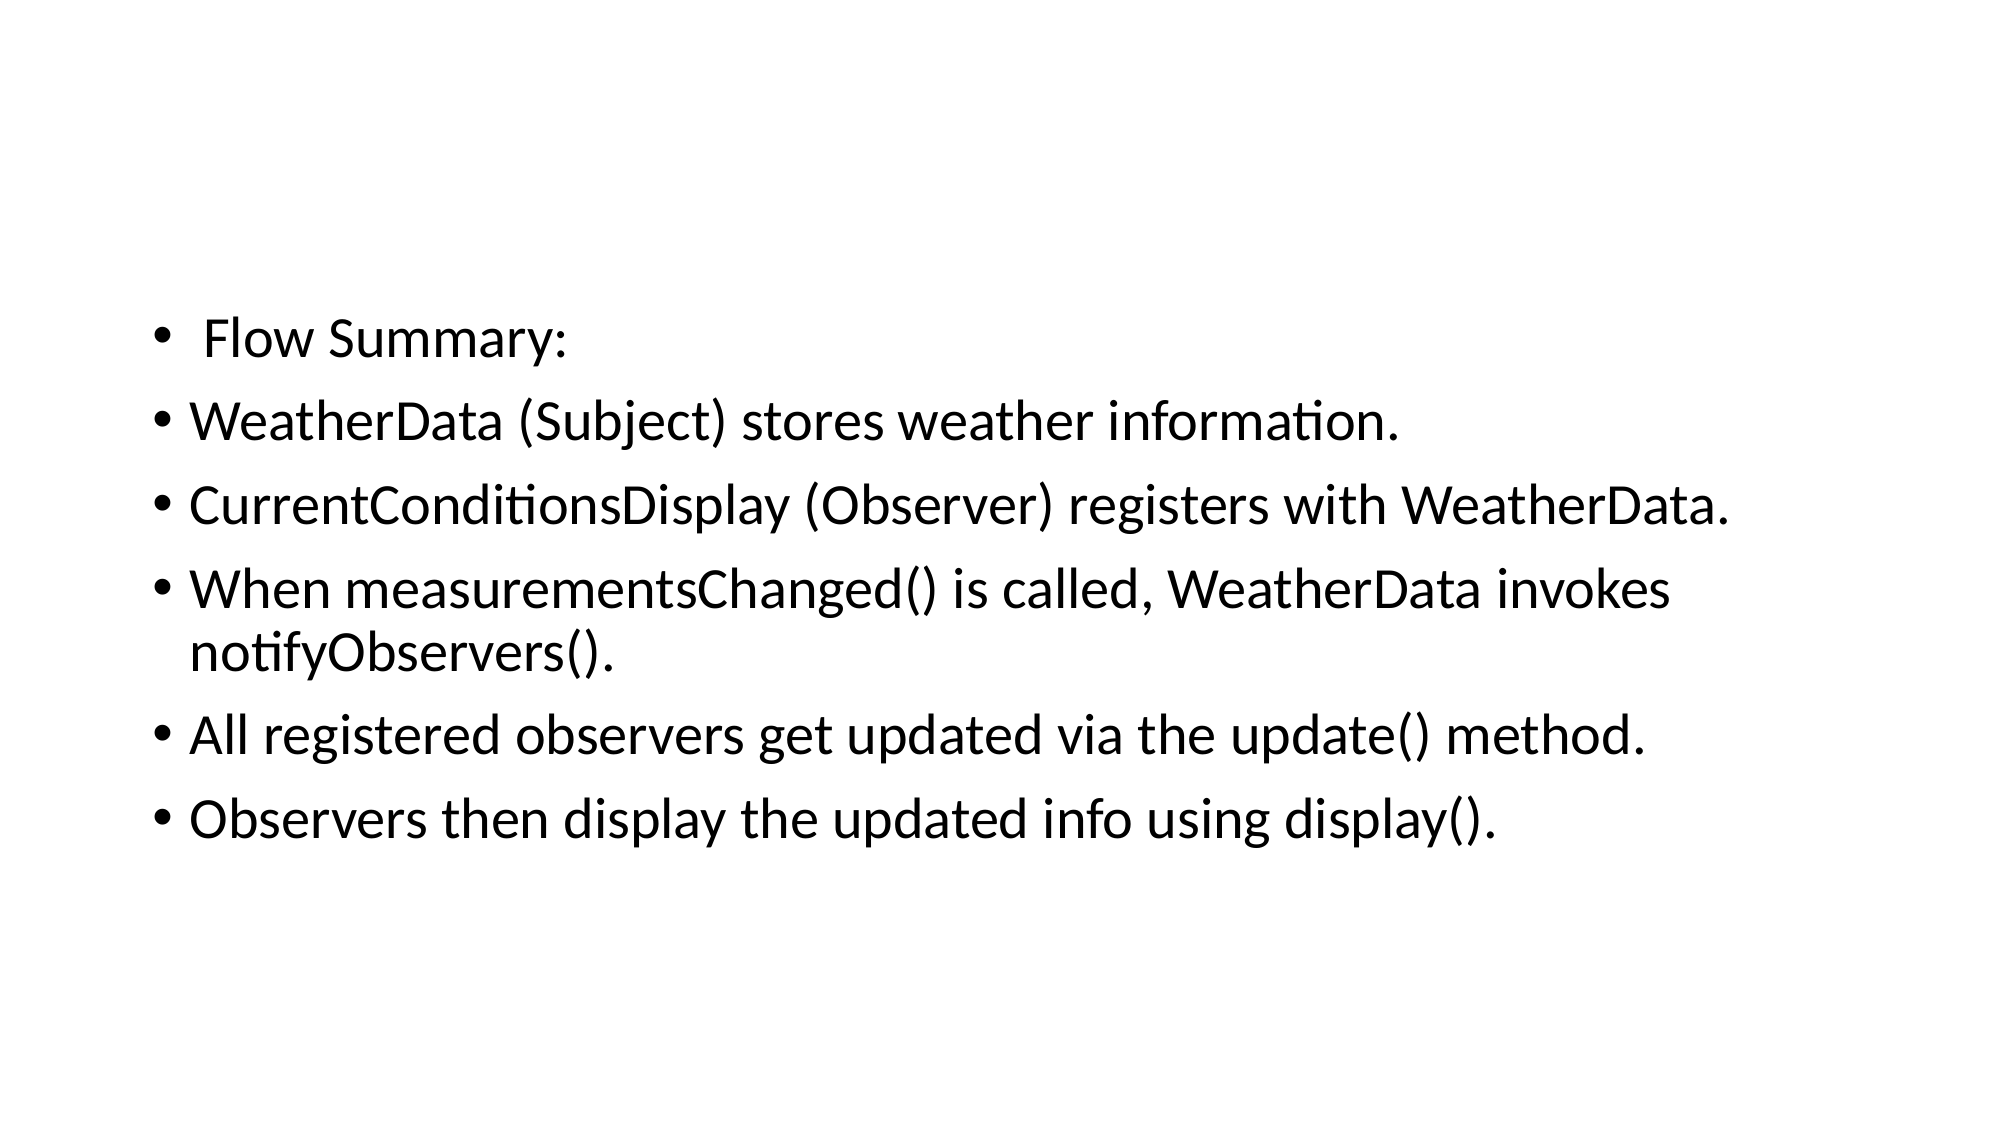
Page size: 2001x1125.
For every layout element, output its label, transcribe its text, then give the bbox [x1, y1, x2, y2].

list Flow Summary: WeatherData (Subject) stores weather information. CurrentConditionsDisplay (Observer) registers with WeatherData. When measurementsChanged() is called, WeatherData invokes notifyObservers(). All registered observers get updated via the update() method. Observers then display the updated info using display(). [137, 299, 1863, 1014]
